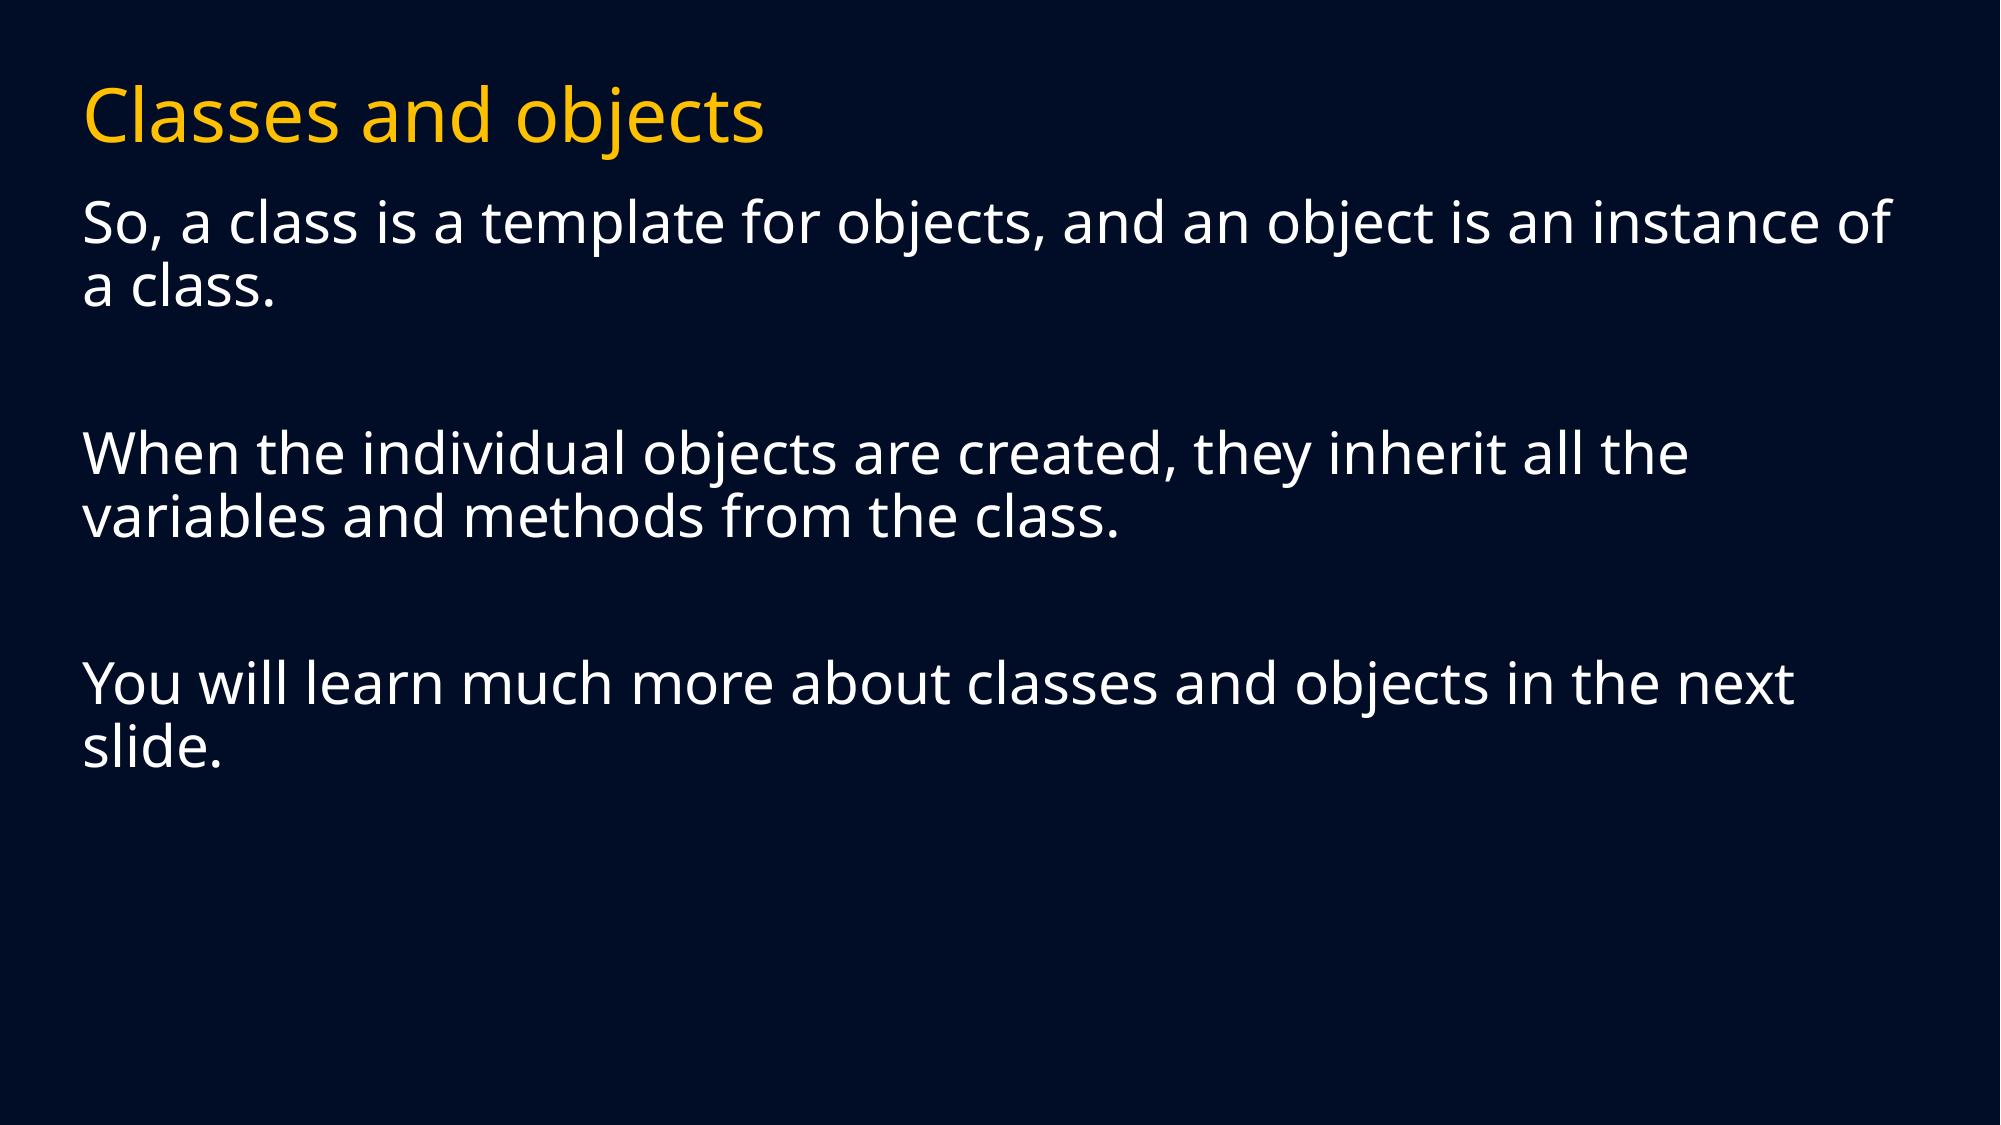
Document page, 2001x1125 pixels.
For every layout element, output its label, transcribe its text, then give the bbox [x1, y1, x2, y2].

list So, a class is a template for objects, and an object is an instance of a class. When the individual objects are created, they inherit all the variables and methods from the class. You will learn much more about classes and objects in the next slide. [67, 228, 1926, 1056]
title Classes and objects [67, 9, 1926, 228]
